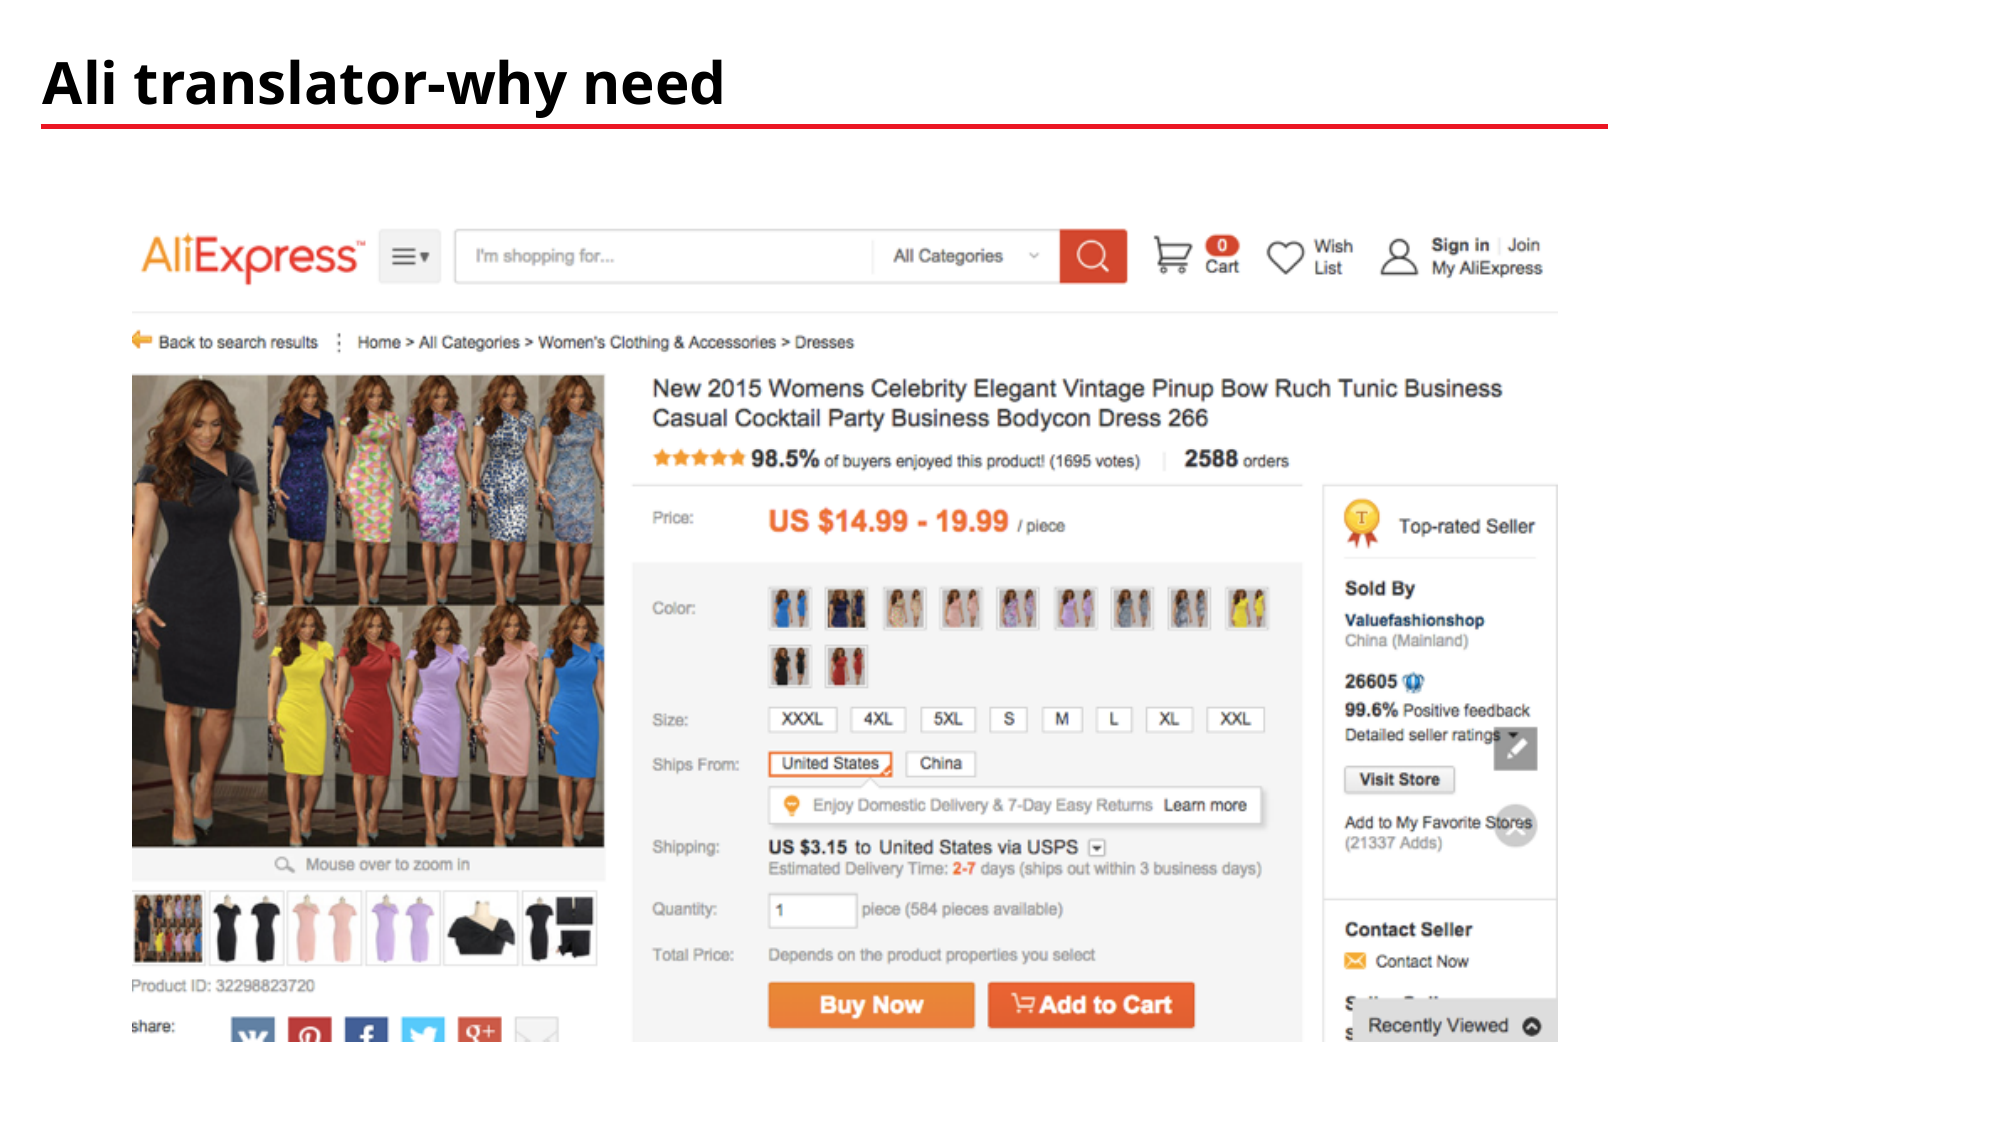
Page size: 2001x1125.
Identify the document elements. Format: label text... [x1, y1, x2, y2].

text_box Ali translator-why need [27, 39, 884, 125]
picture [132, 204, 1558, 1042]
